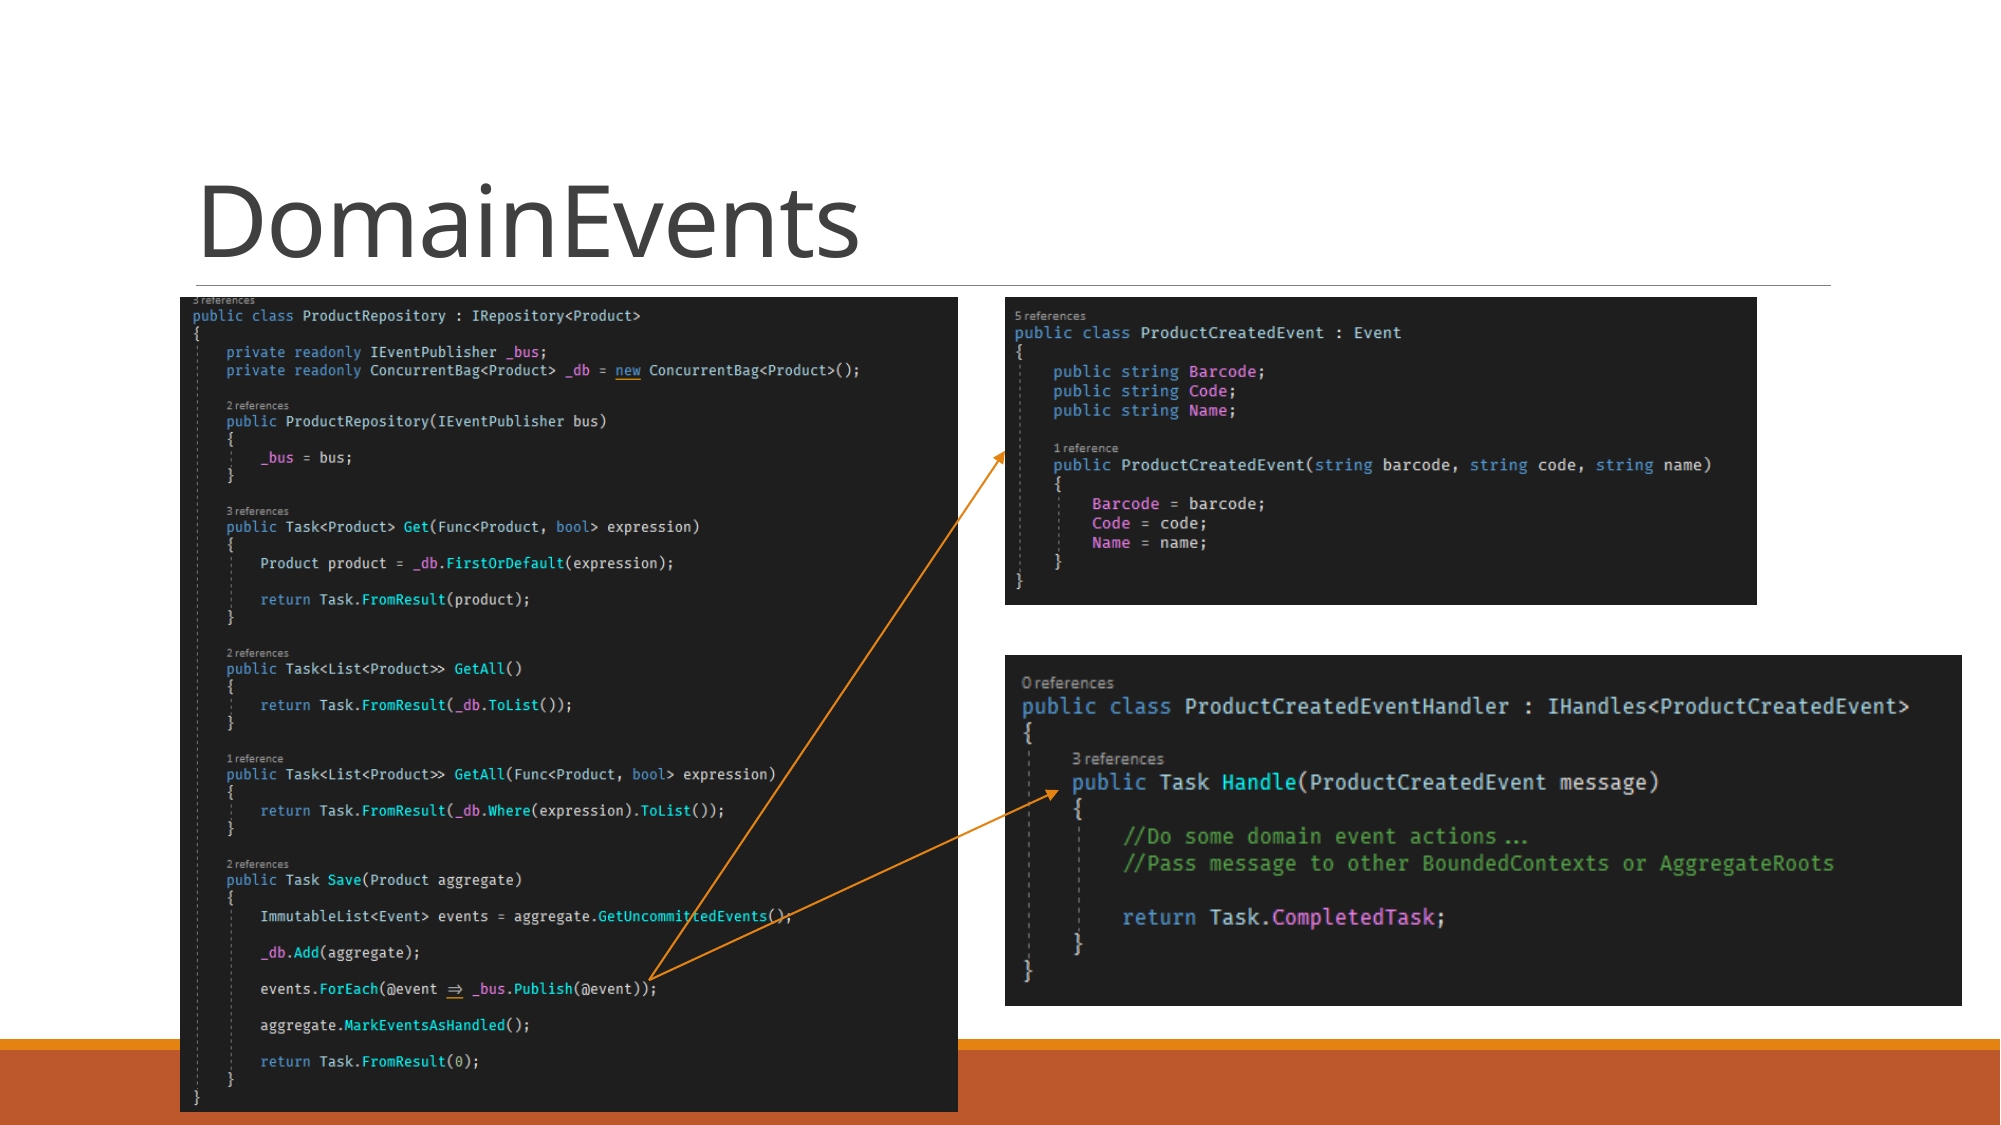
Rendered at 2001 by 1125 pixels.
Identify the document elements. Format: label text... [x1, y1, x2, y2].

title DomainEvents [180, 47, 1830, 285]
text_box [648, 450, 1006, 788]
picture [1004, 654, 1962, 1006]
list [179, 296, 959, 1112]
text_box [648, 789, 1060, 981]
picture [1004, 296, 1757, 605]
